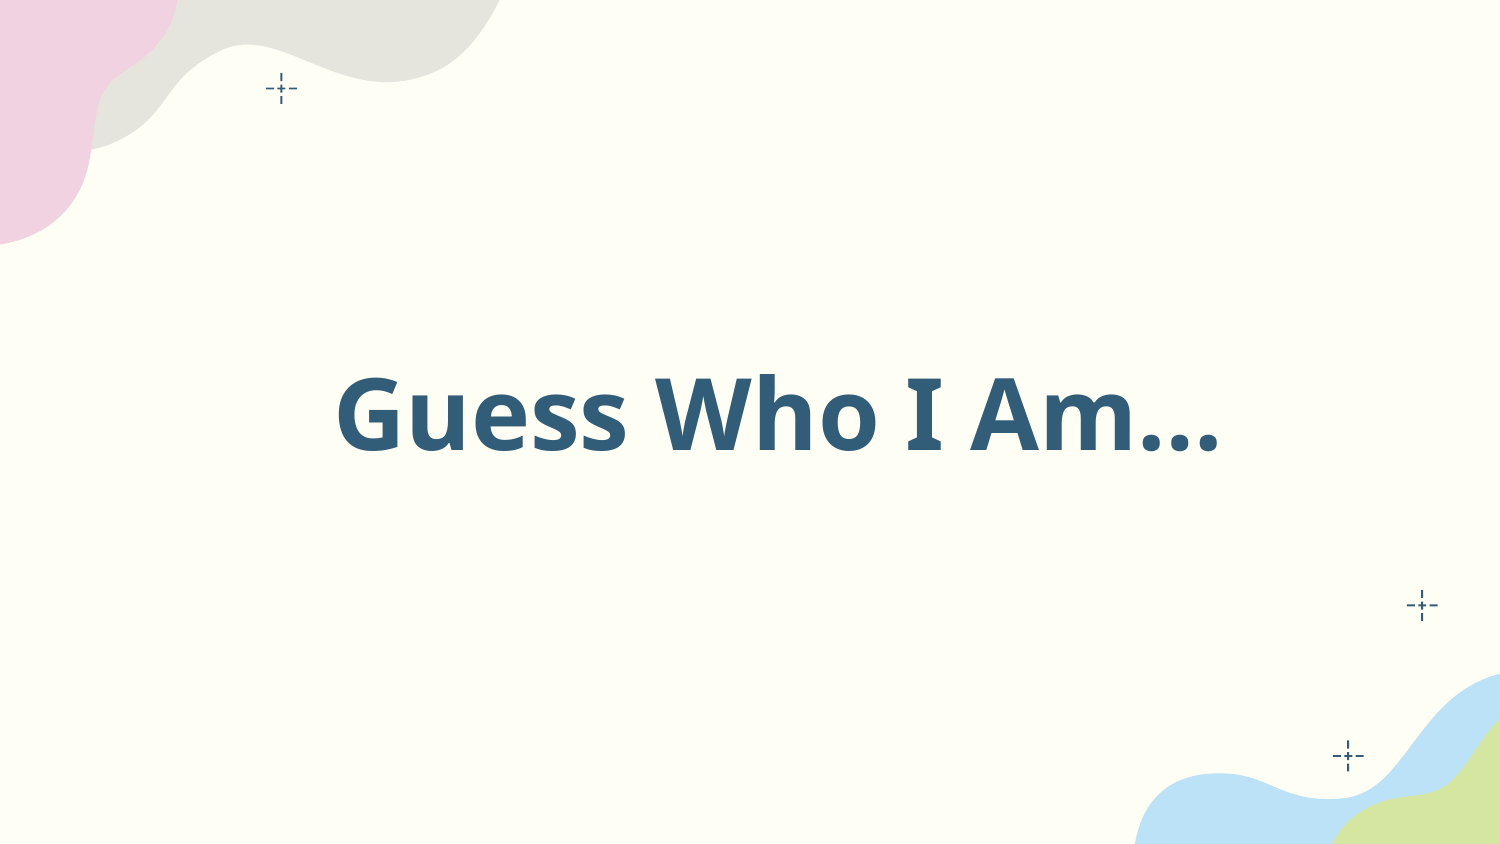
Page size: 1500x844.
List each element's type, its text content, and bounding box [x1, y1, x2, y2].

text_box Guess Who I Am… [318, 343, 1240, 478]
